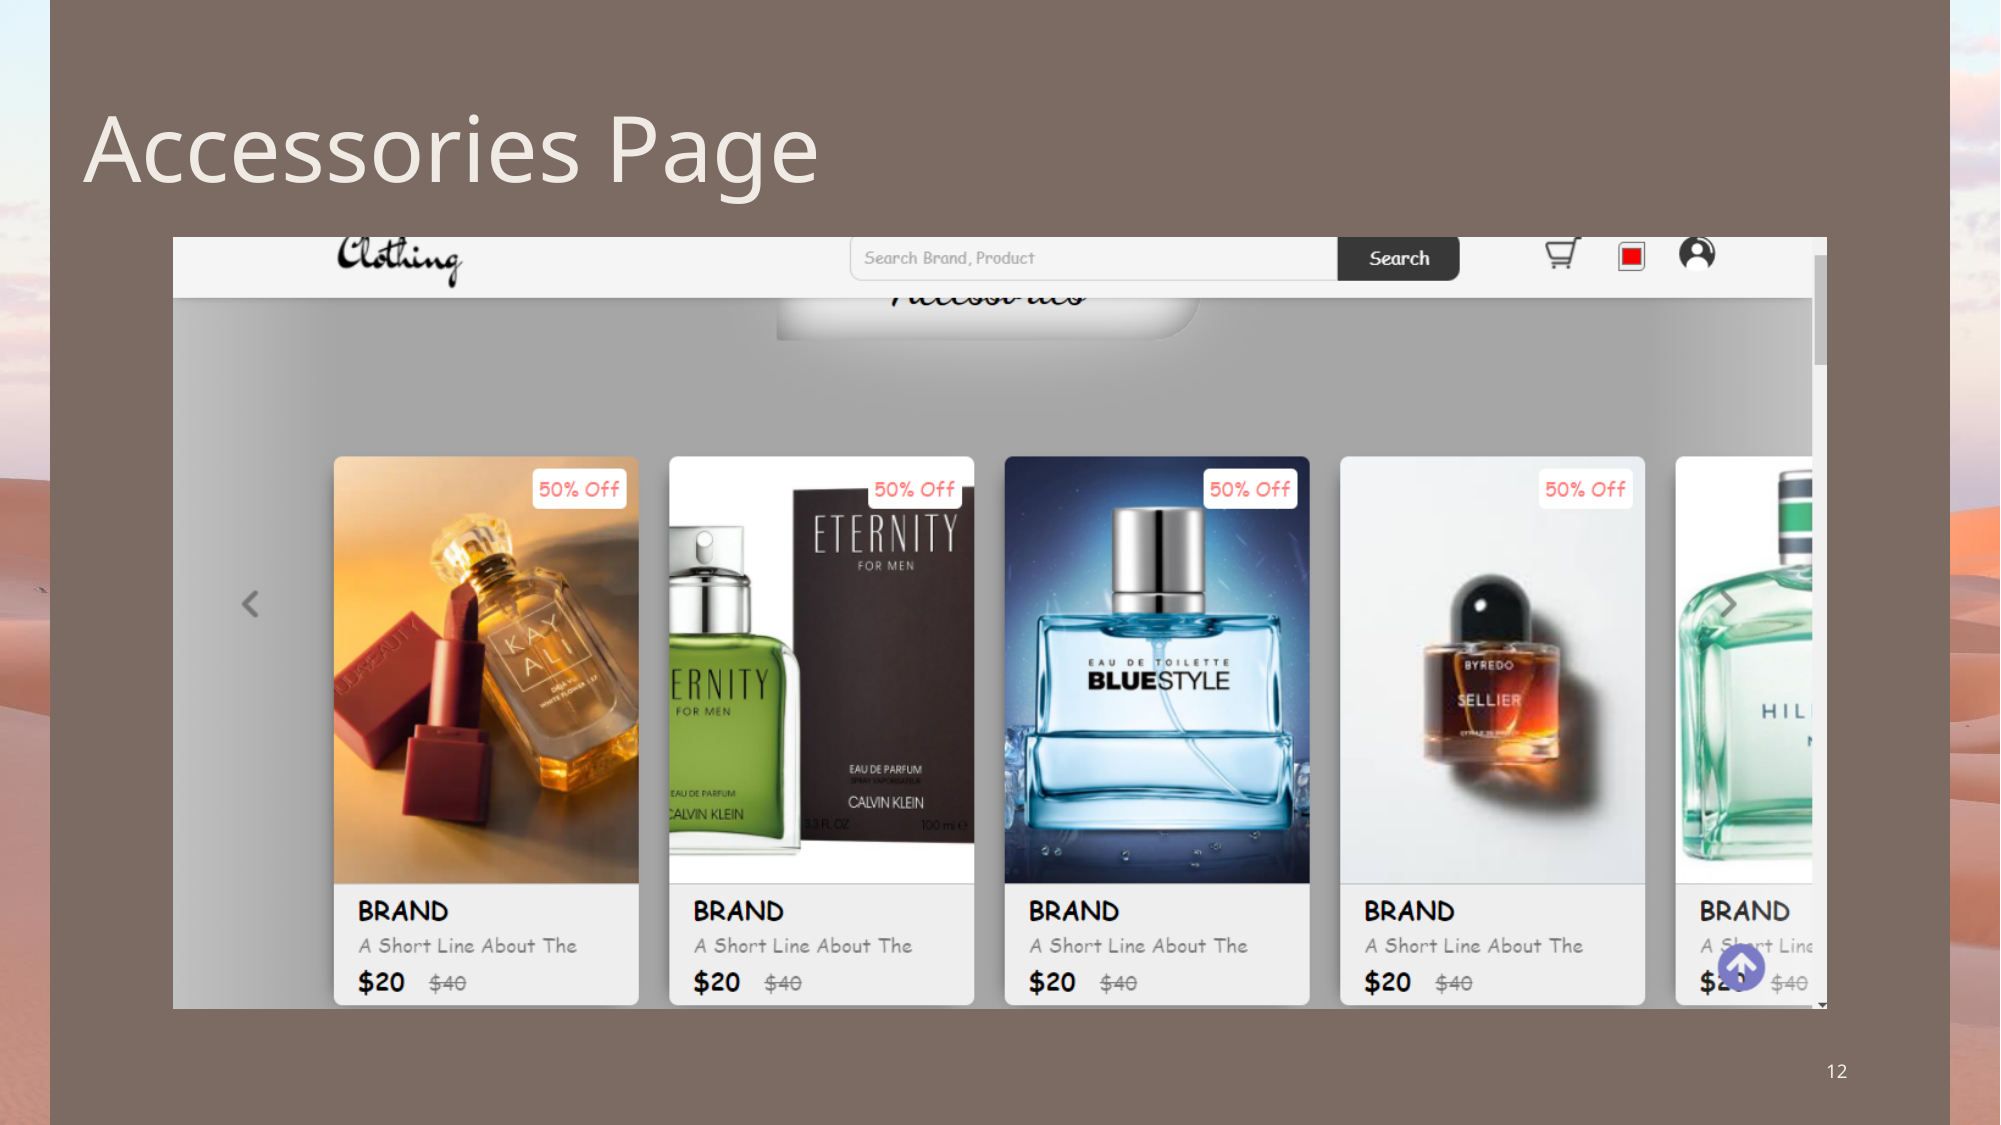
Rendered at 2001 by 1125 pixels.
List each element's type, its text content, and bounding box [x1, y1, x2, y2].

picture [173, 237, 1827, 1009]
title Accessories Page [68, 44, 1794, 262]
slide_number 12 [1412, 1042, 1863, 1103]
picture [0, 0, 50, 1125]
picture [1950, 0, 2000, 1125]
